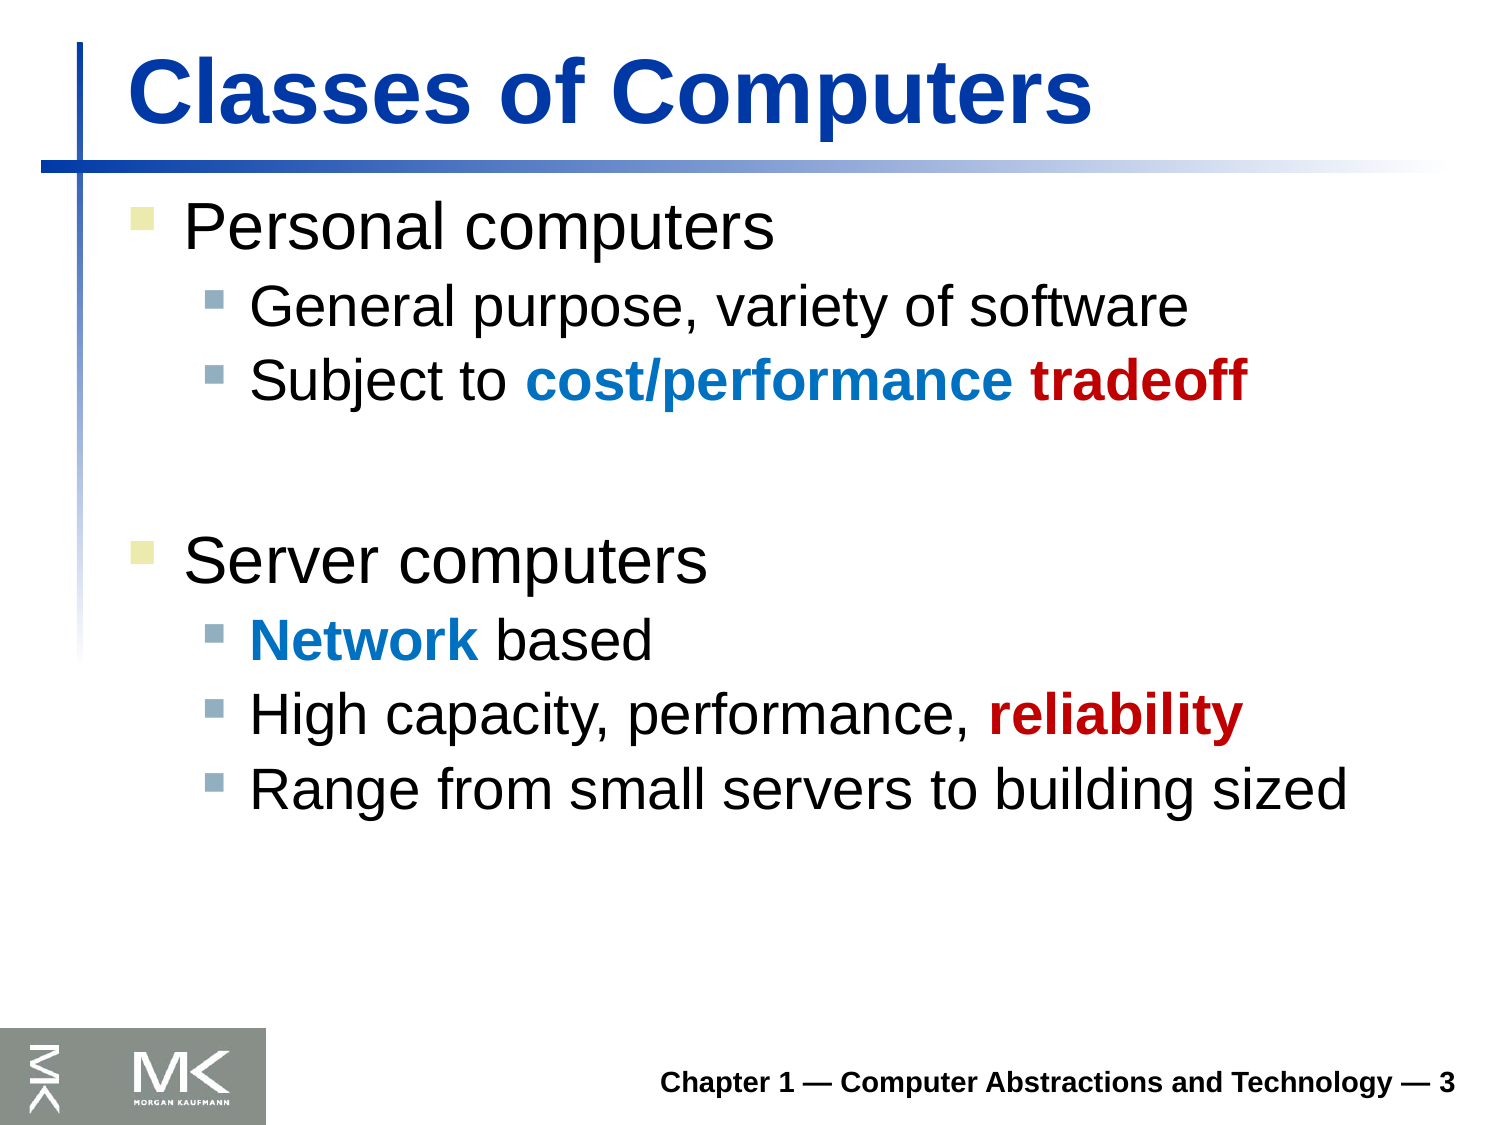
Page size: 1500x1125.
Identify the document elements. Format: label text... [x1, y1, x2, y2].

list Personal computers General purpose, variety of software Subject to cost/performance tradeoff Server computers Network based High capacity, performance, reliability Range from small servers to building sized [112, 184, 1469, 1024]
picture [0, 1028, 266, 1125]
footer Chapter 1 — Computer Abstractions and Technology — 3 [277, 1046, 1471, 1106]
title Classes of Computers [112, 23, 1468, 149]
